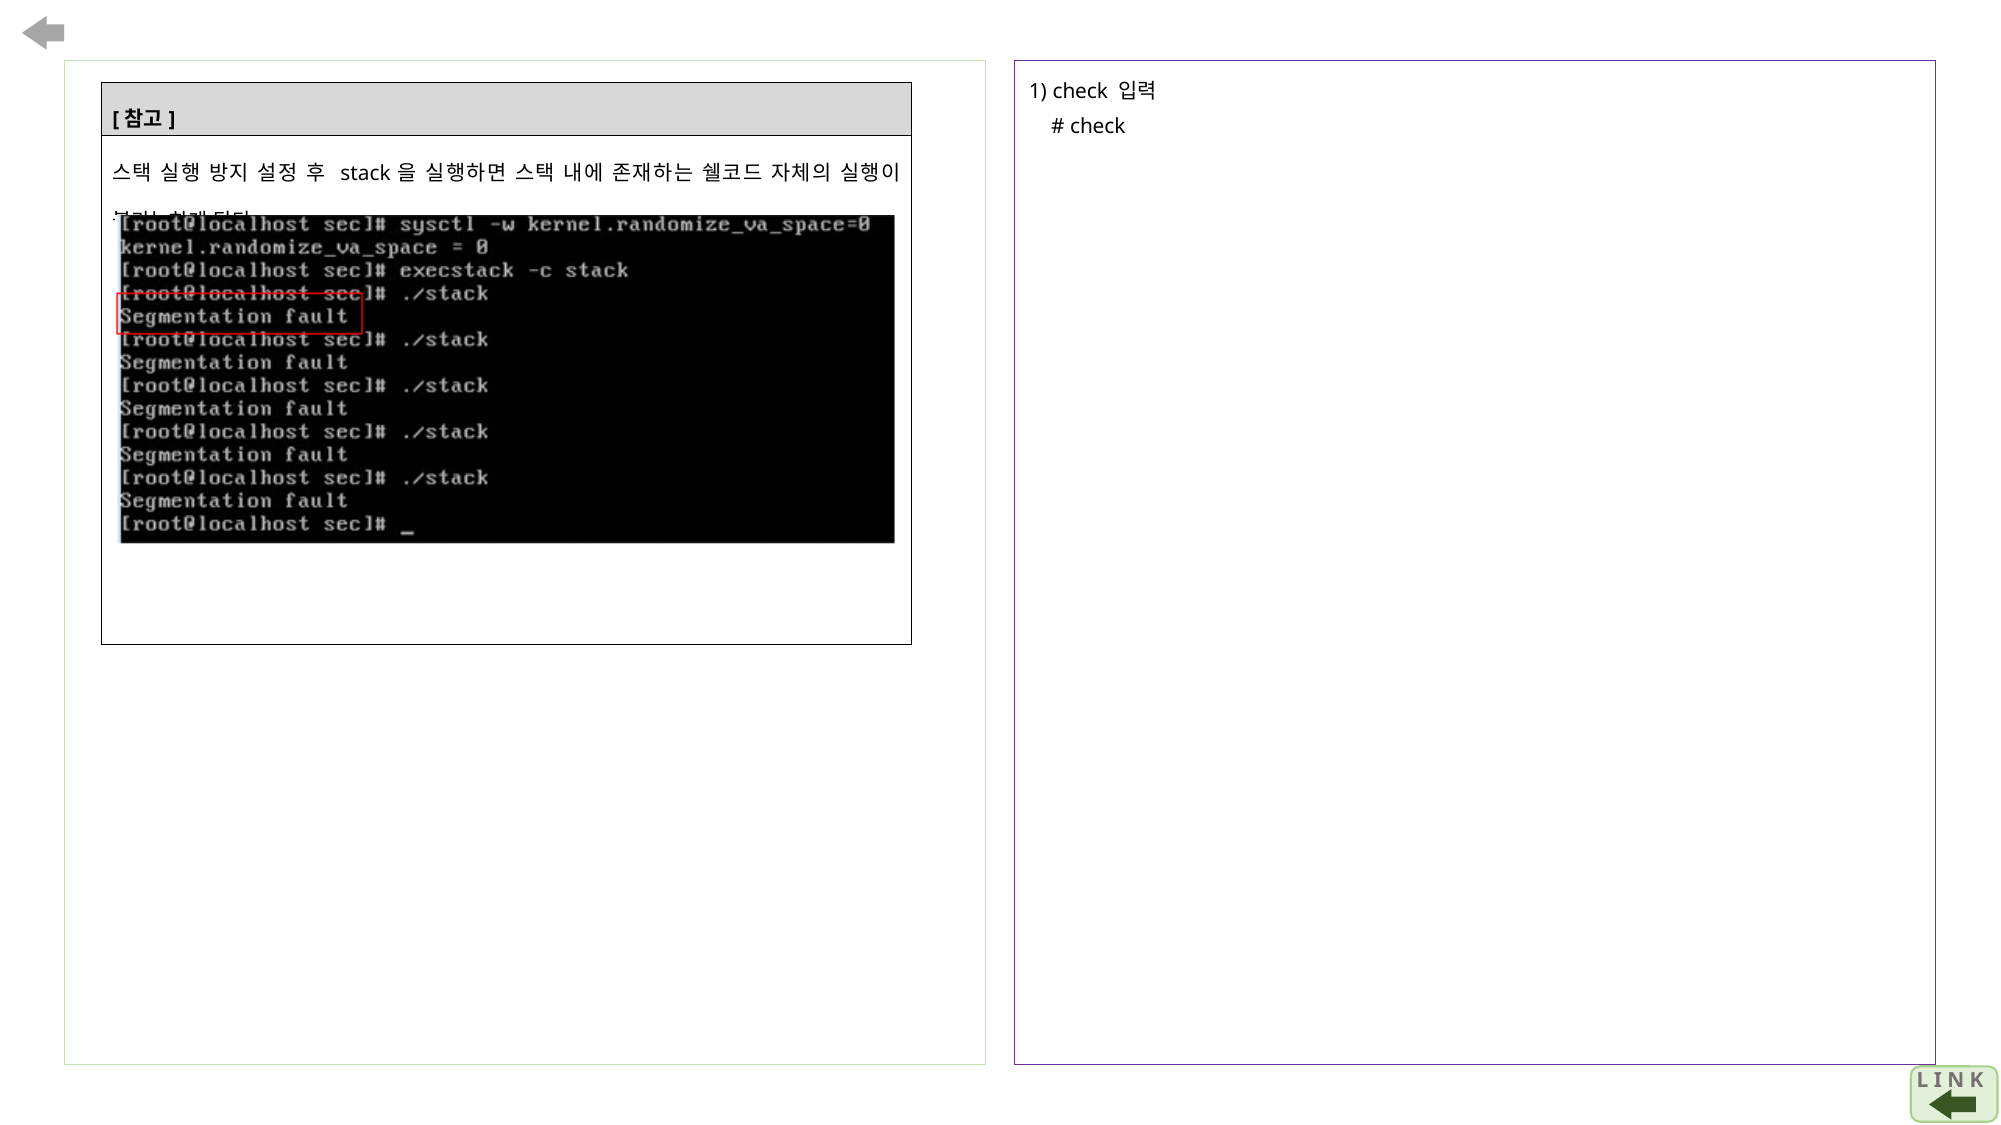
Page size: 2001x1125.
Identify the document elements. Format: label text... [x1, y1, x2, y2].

text_box 1) check 입력 # check [1014, 60, 1936, 1065]
text_box [20, 13, 66, 52]
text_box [1901, 1059, 2000, 1125]
table_header [참고] [102, 83, 911, 135]
text_box [64, 60, 986, 1065]
table_cell 스택 실행 방지 설정 후 stack을 실행하면 스택 내에 존재하는 쉘코드 자체의 실행이 불가능하게 된다. [102, 136, 911, 644]
picture [115, 215, 898, 545]
